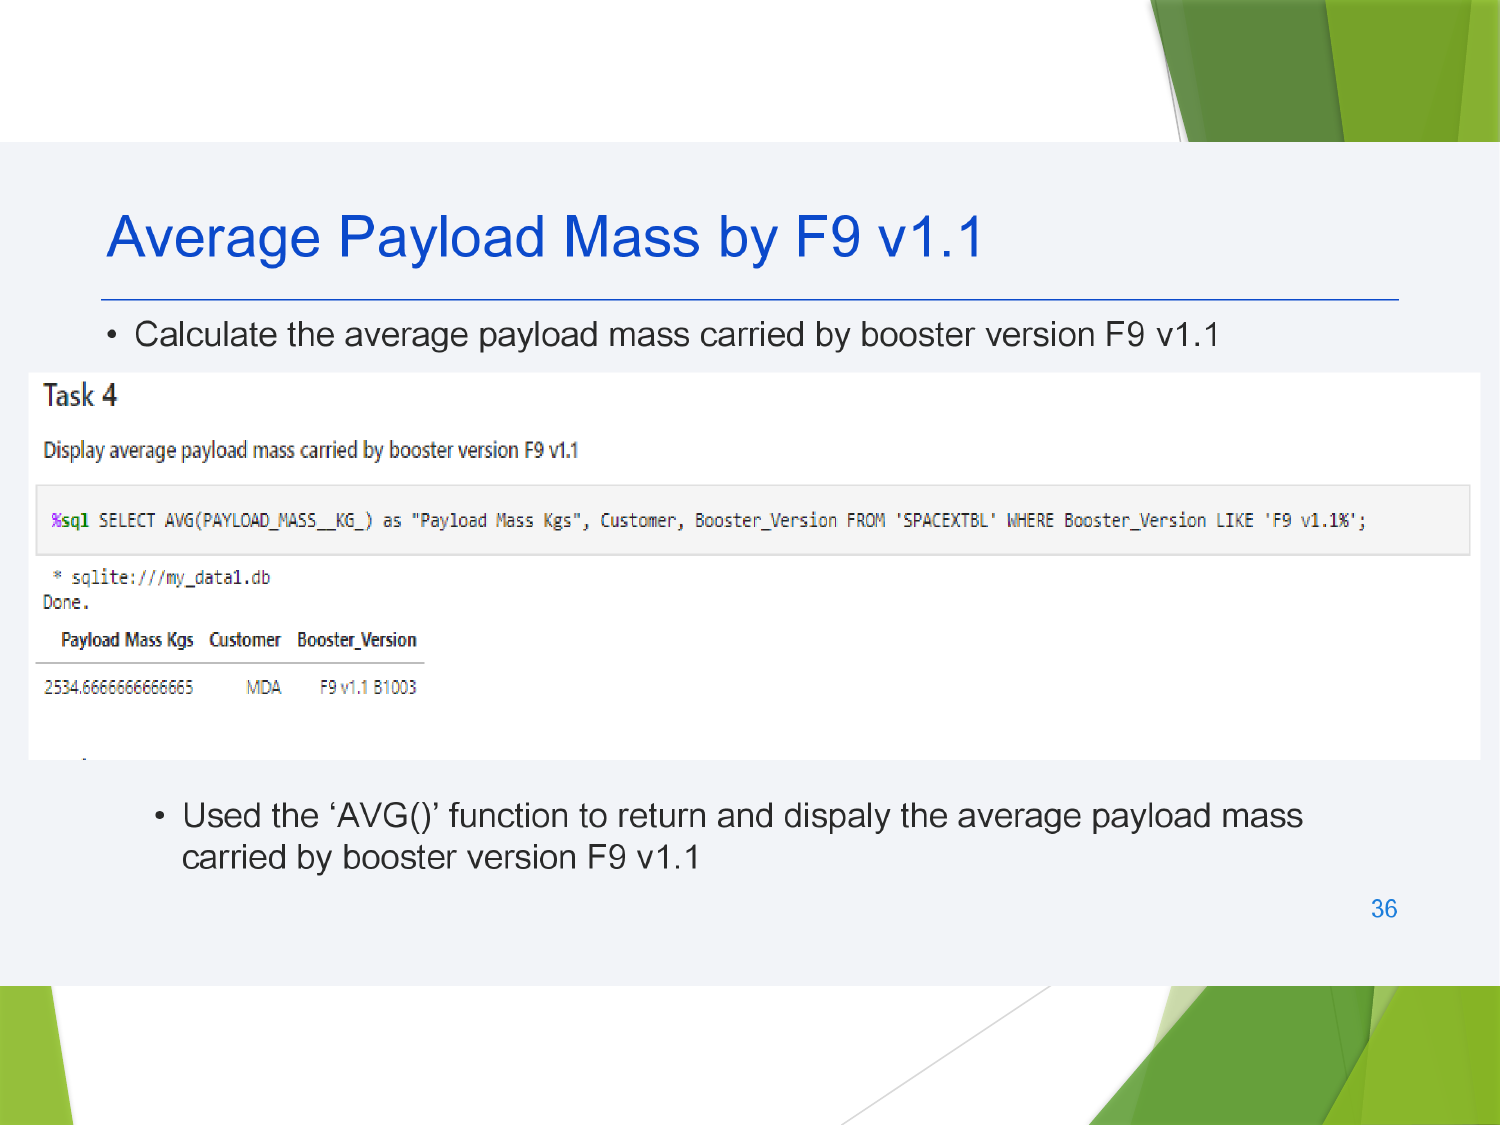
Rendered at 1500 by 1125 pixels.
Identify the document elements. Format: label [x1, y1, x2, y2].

picture [0, 141, 1500, 987]
